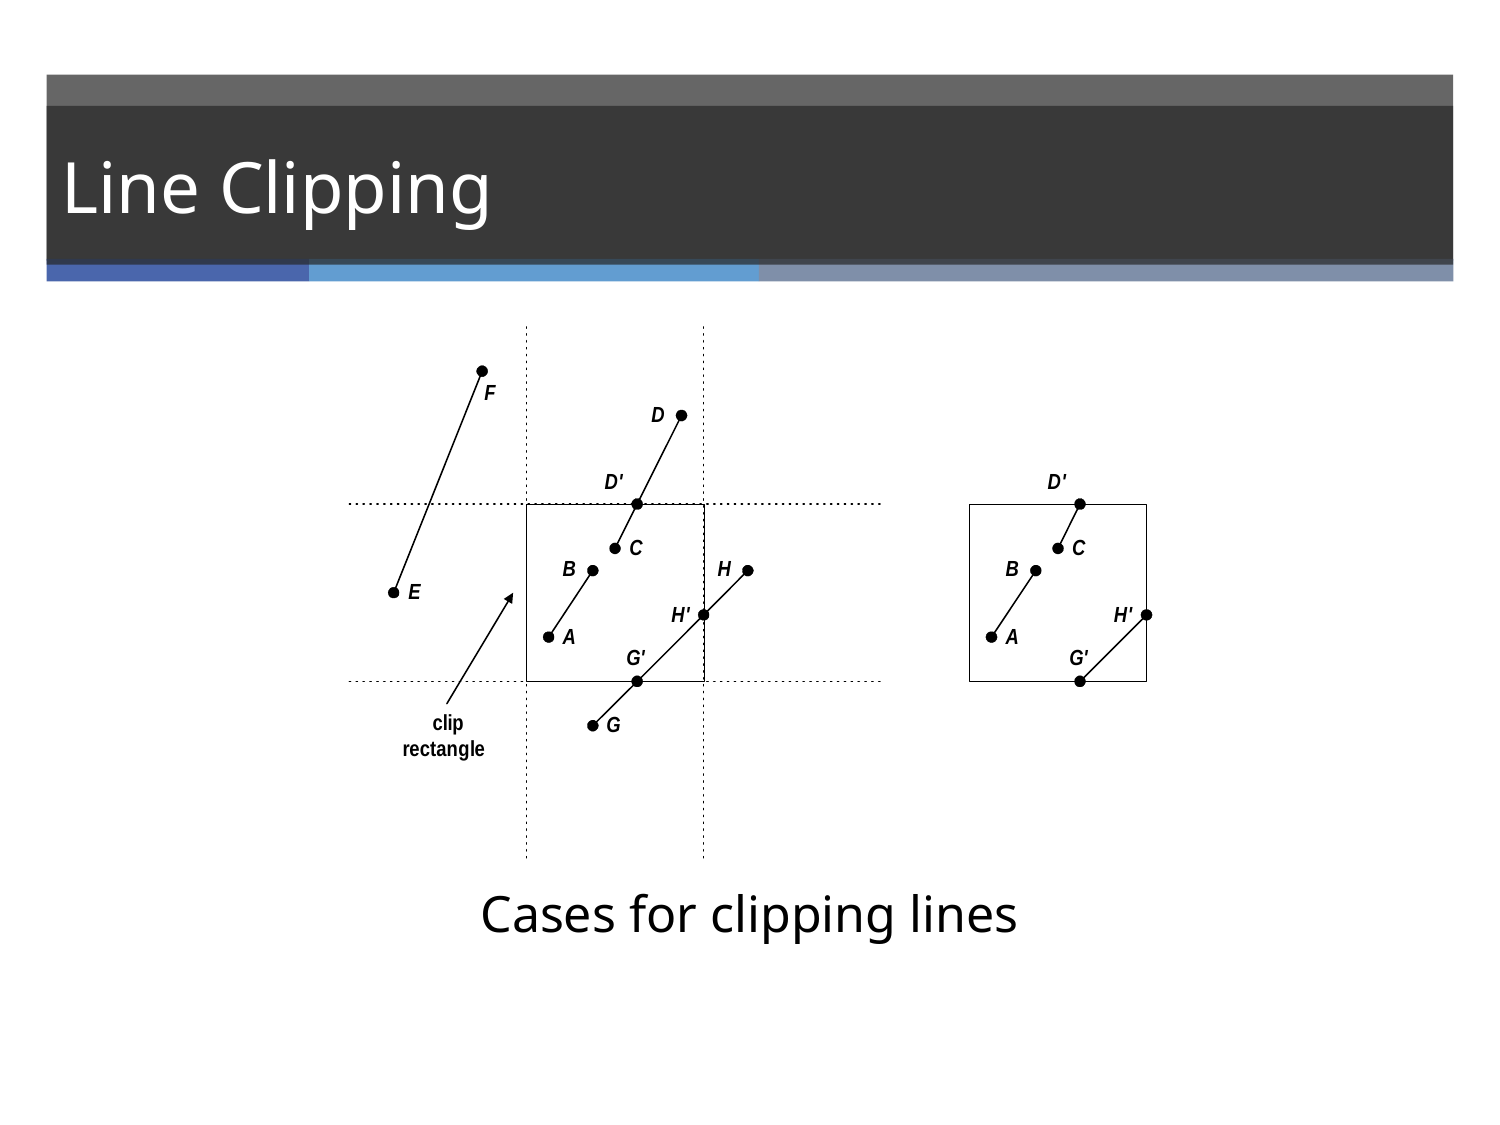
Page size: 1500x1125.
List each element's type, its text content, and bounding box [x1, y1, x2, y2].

title Line Clipping [46, 105, 1454, 265]
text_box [344, 322, 1156, 863]
text_box Cases for clipping lines [224, 875, 1275, 951]
